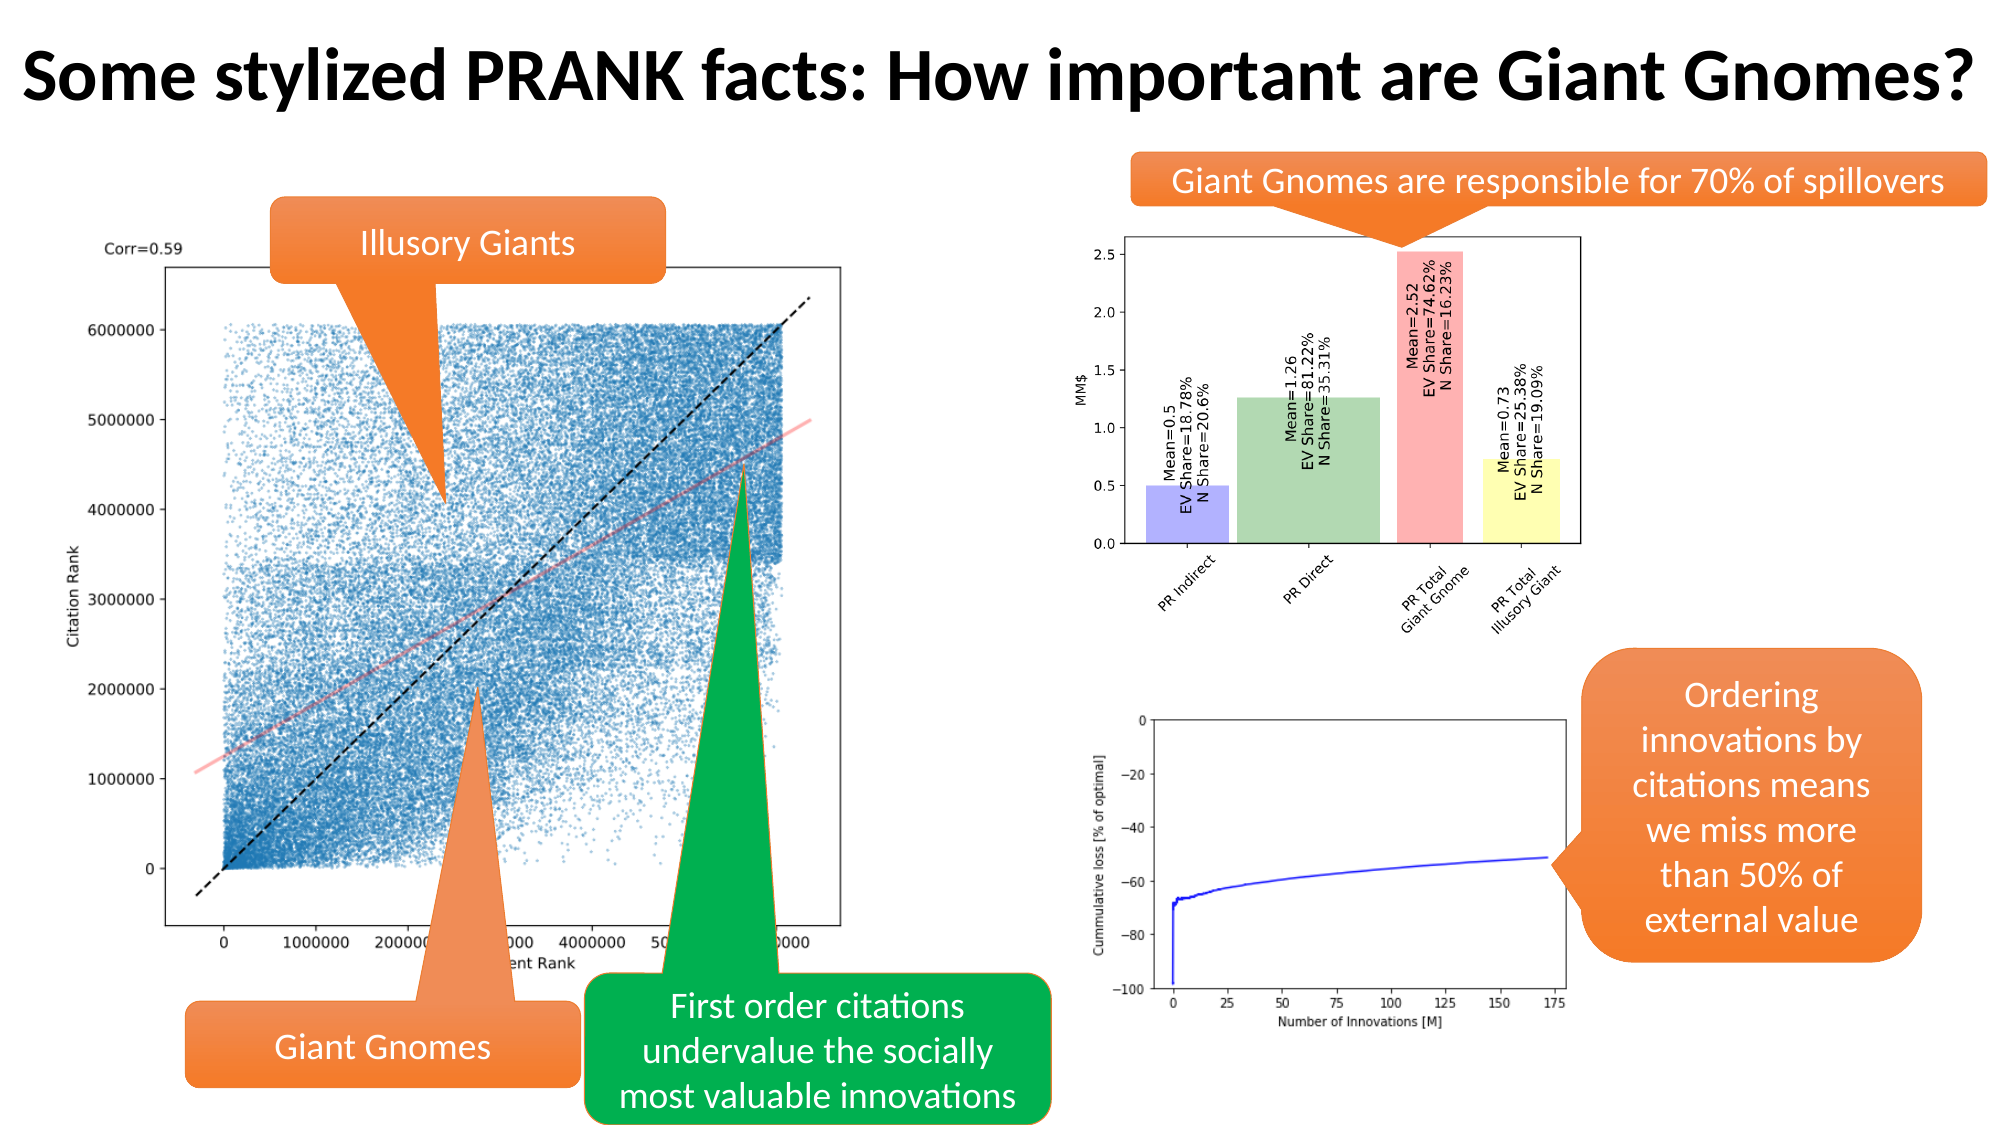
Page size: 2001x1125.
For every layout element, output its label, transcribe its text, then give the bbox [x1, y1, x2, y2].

picture [1086, 707, 1578, 1035]
text_box Some stylized PRANK facts: How important are Giant Gnomes? [0, 7, 2000, 134]
text_box Giant Gnomes are responsible for 70% of spillovers [1130, 151, 1988, 207]
text_box Giant Gnomes [184, 1009, 582, 1089]
text_box First order citations undervalue the socially most valuable innovations [583, 1009, 1052, 1125]
text_box Ordering innovations by citations means we miss more than 50% of external value [1578, 647, 1923, 963]
picture [0, 196, 1803, 1009]
